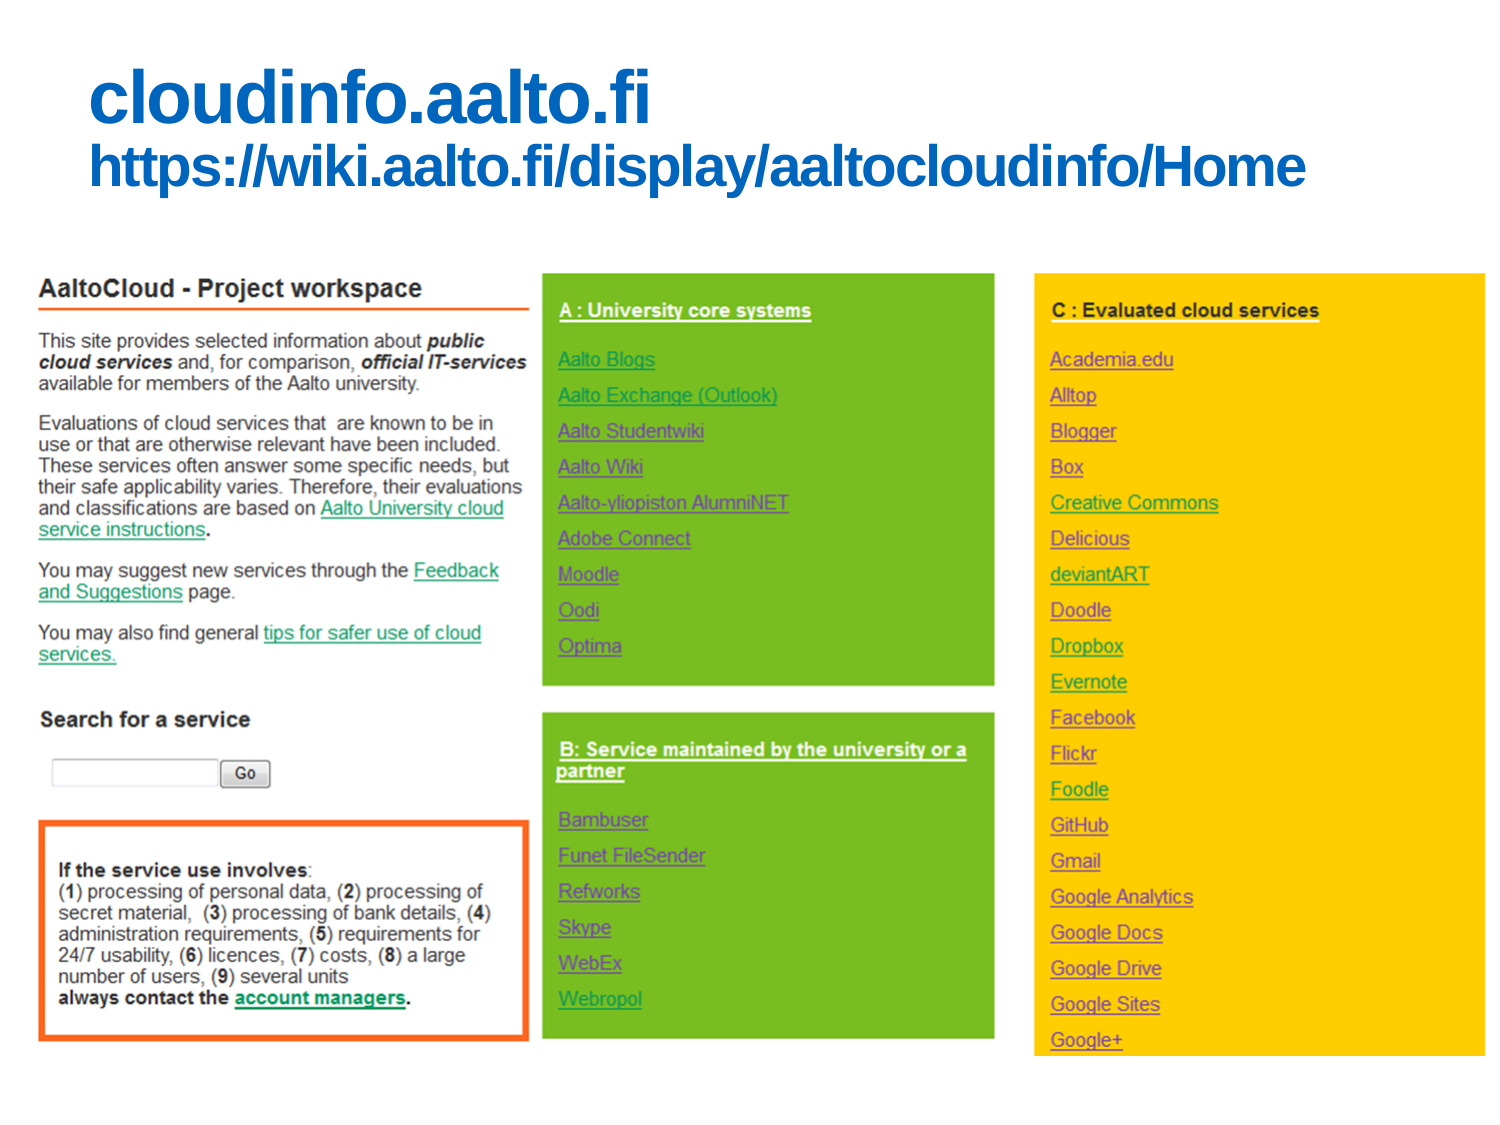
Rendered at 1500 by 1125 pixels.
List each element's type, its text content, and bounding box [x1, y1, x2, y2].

picture [0, 264, 1500, 1056]
title cloudinfo.aalto.fi https://wiki.aalto.fi/display/aaltocloudinfo/Home [88, 62, 1415, 259]
